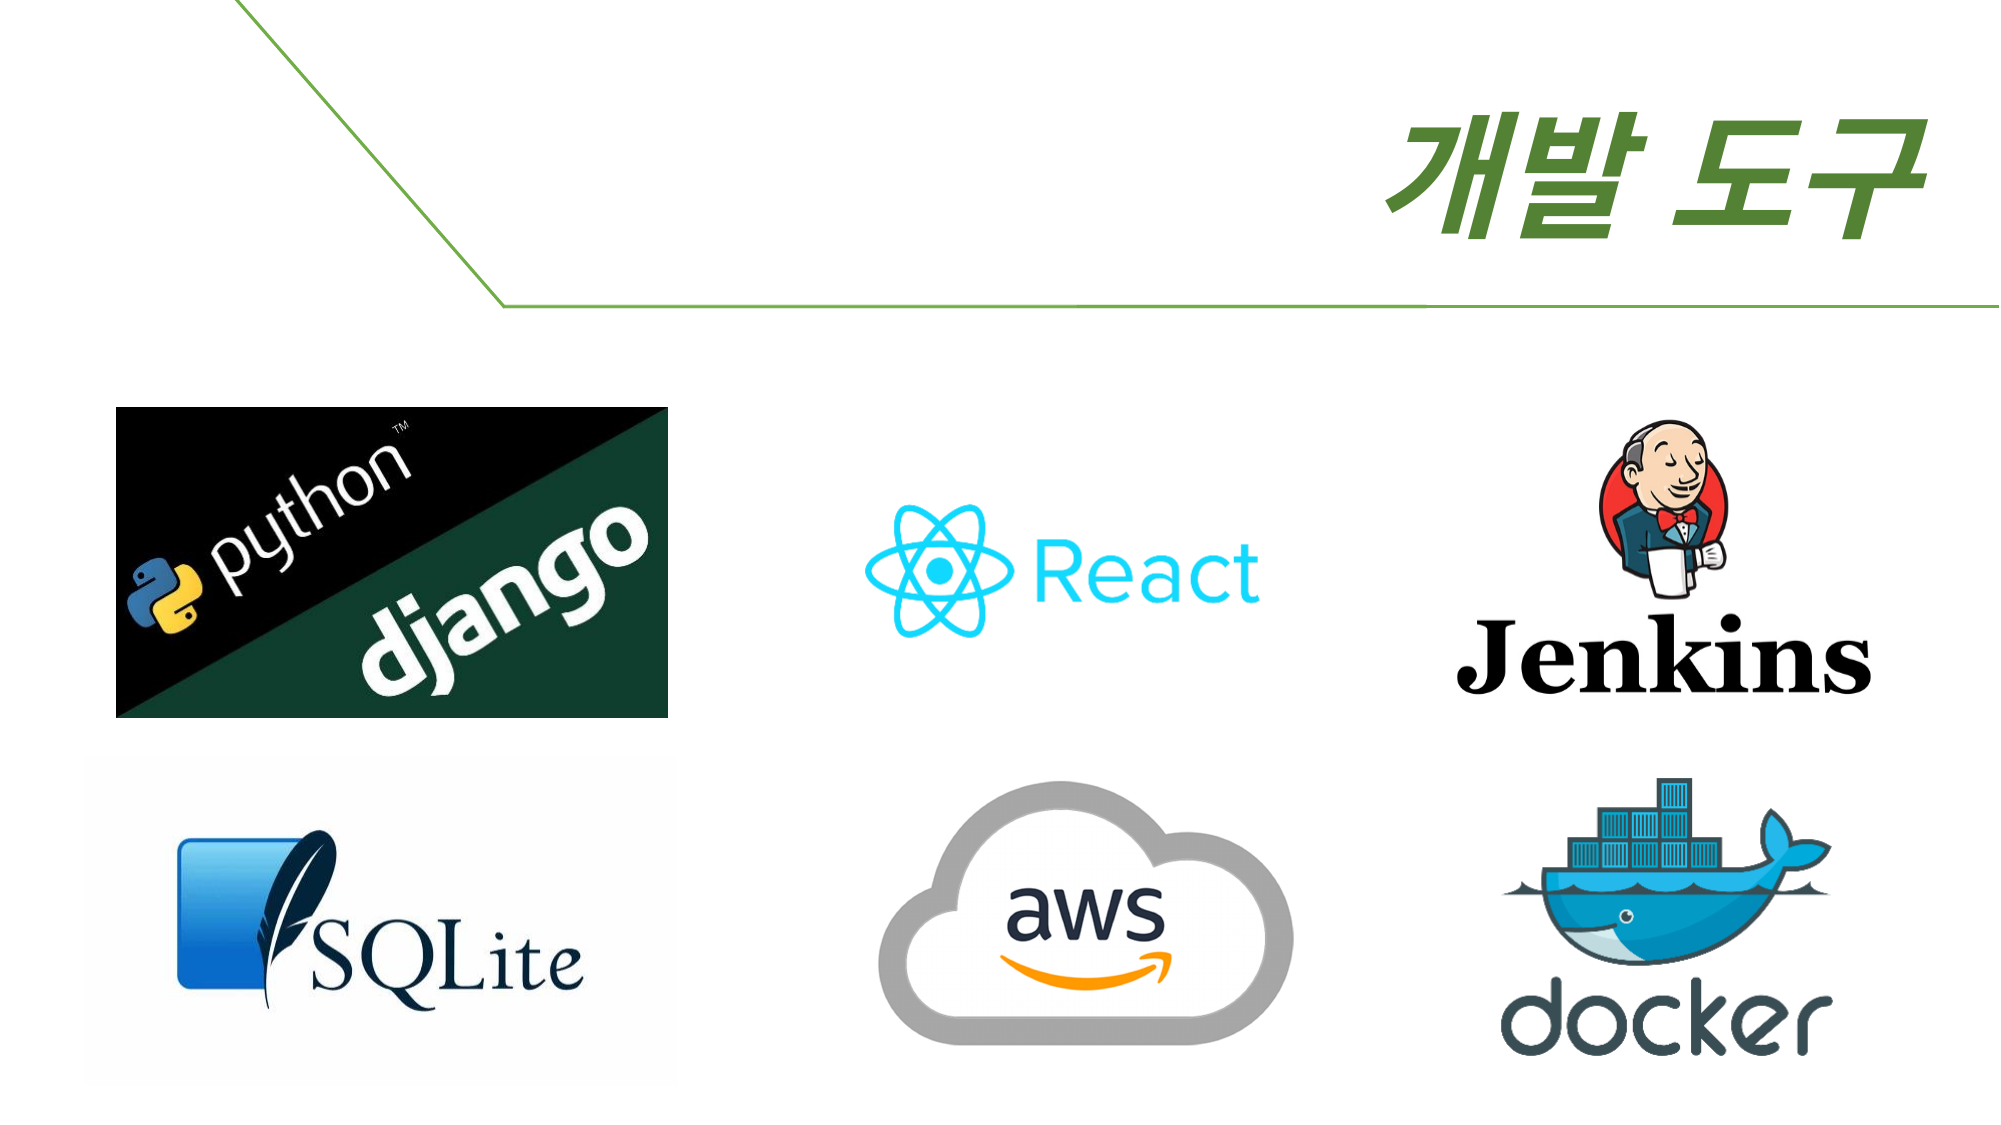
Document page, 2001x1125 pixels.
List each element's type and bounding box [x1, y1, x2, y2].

picture [0, 0, 2000, 1125]
text_box [232, 0, 505, 308]
